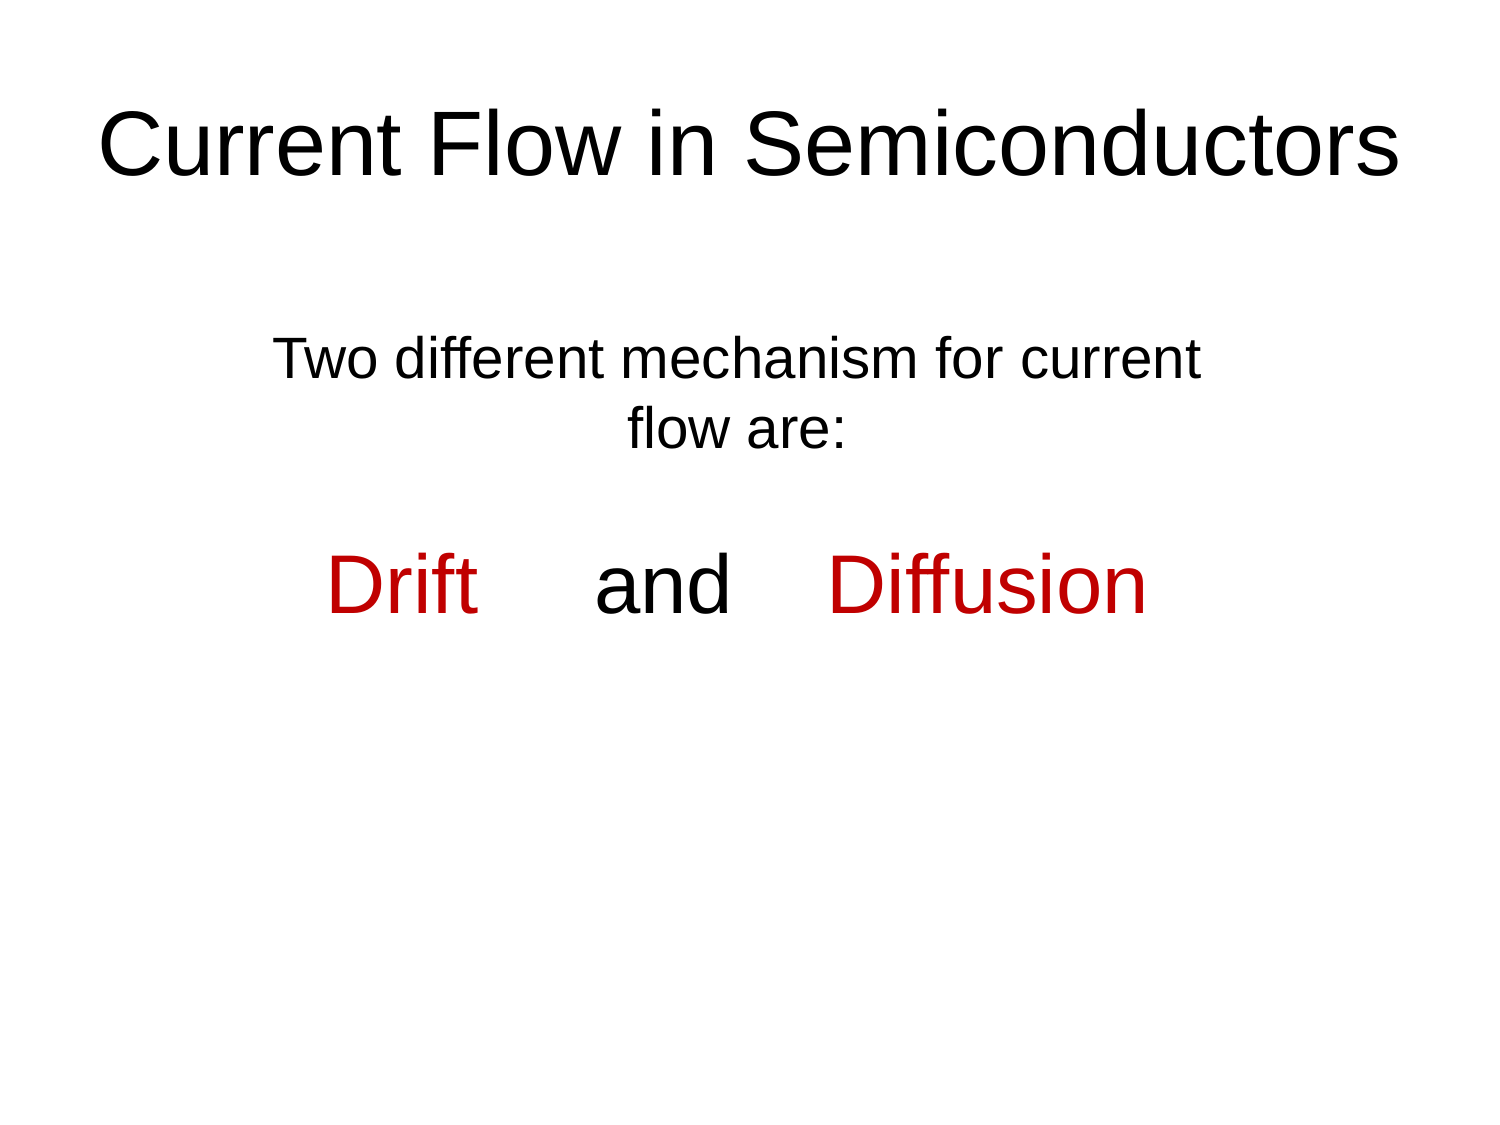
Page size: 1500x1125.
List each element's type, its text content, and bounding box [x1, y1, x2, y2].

text_box Two different mechanism for current flow are: Drift and Diffusion [249, 312, 1225, 638]
title Current Flow in Semiconductors [74, 44, 1426, 233]
